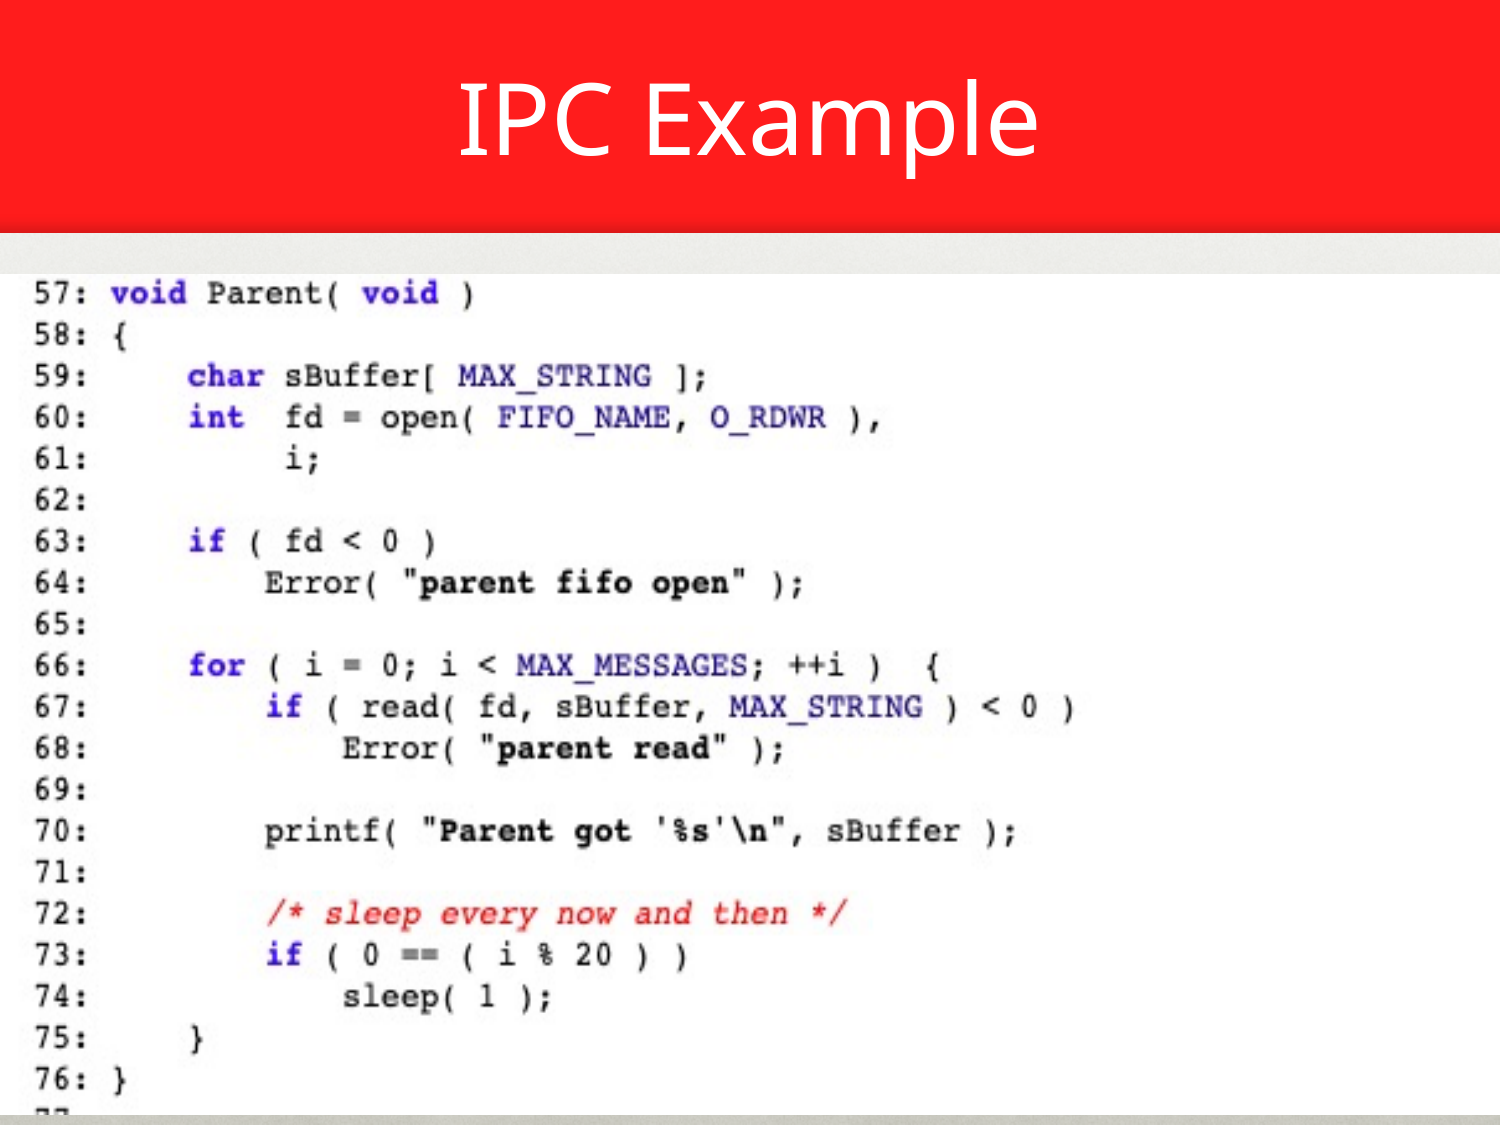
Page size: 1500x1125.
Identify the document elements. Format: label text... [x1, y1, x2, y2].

picture [0, 214, 1500, 1125]
title IPC Example [127, 10, 1372, 221]
